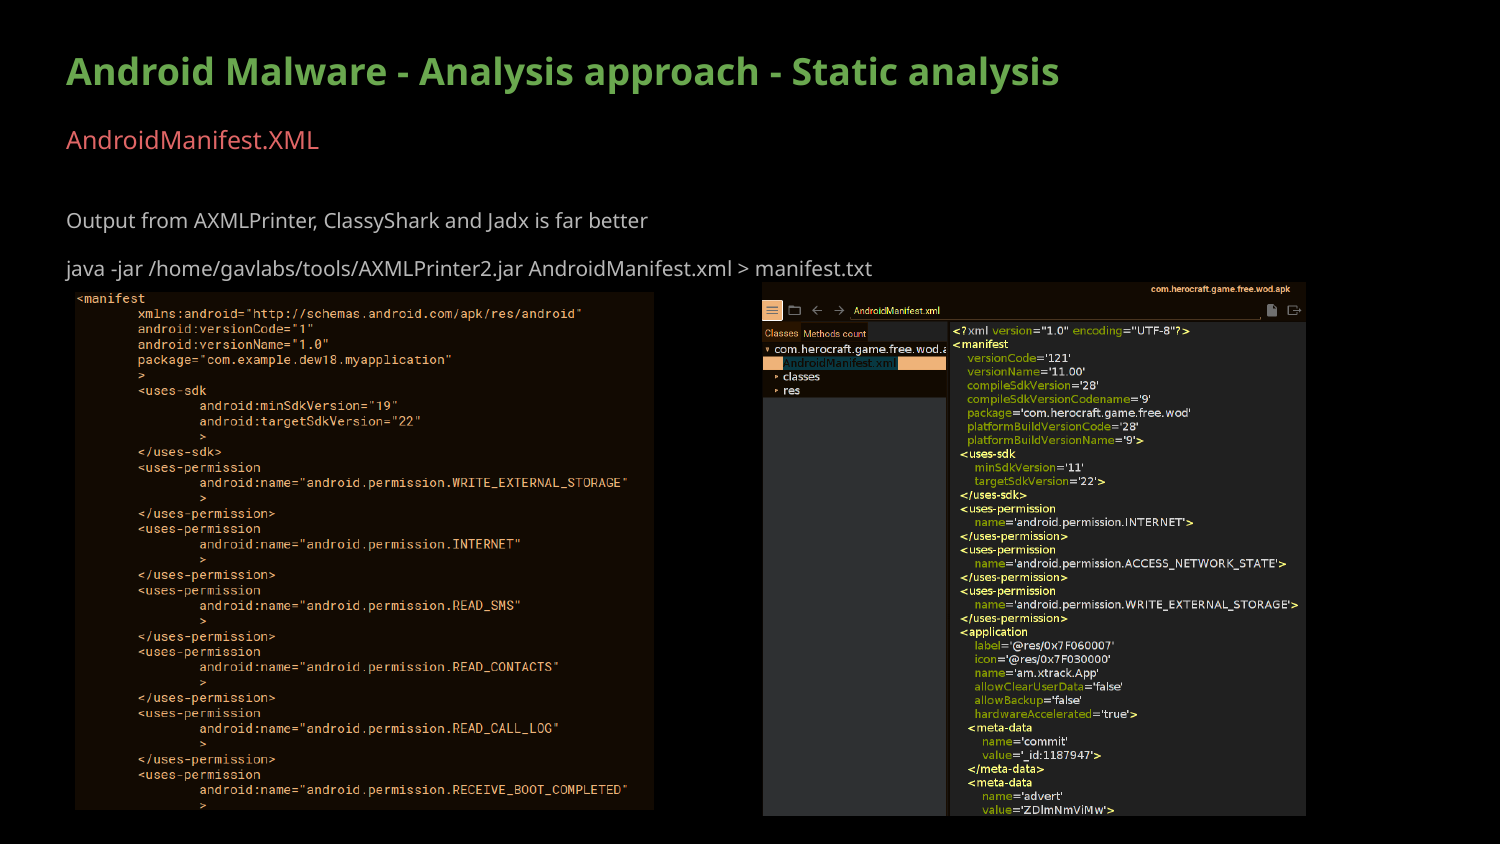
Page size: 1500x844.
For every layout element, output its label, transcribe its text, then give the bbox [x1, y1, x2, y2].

text_box Android Malware - Analysis approach - Static analysis [51, 33, 1346, 117]
picture [761, 282, 1306, 816]
text_box AndroidManifest.XML Output from AXMLPrinter, ClassyShark and Jadx is far better java -jar /home/gavlabs/tools/AXMLPrinter2.jar AndroidManifest.xml > manifest.txt [51, 109, 1062, 602]
picture [75, 292, 654, 810]
